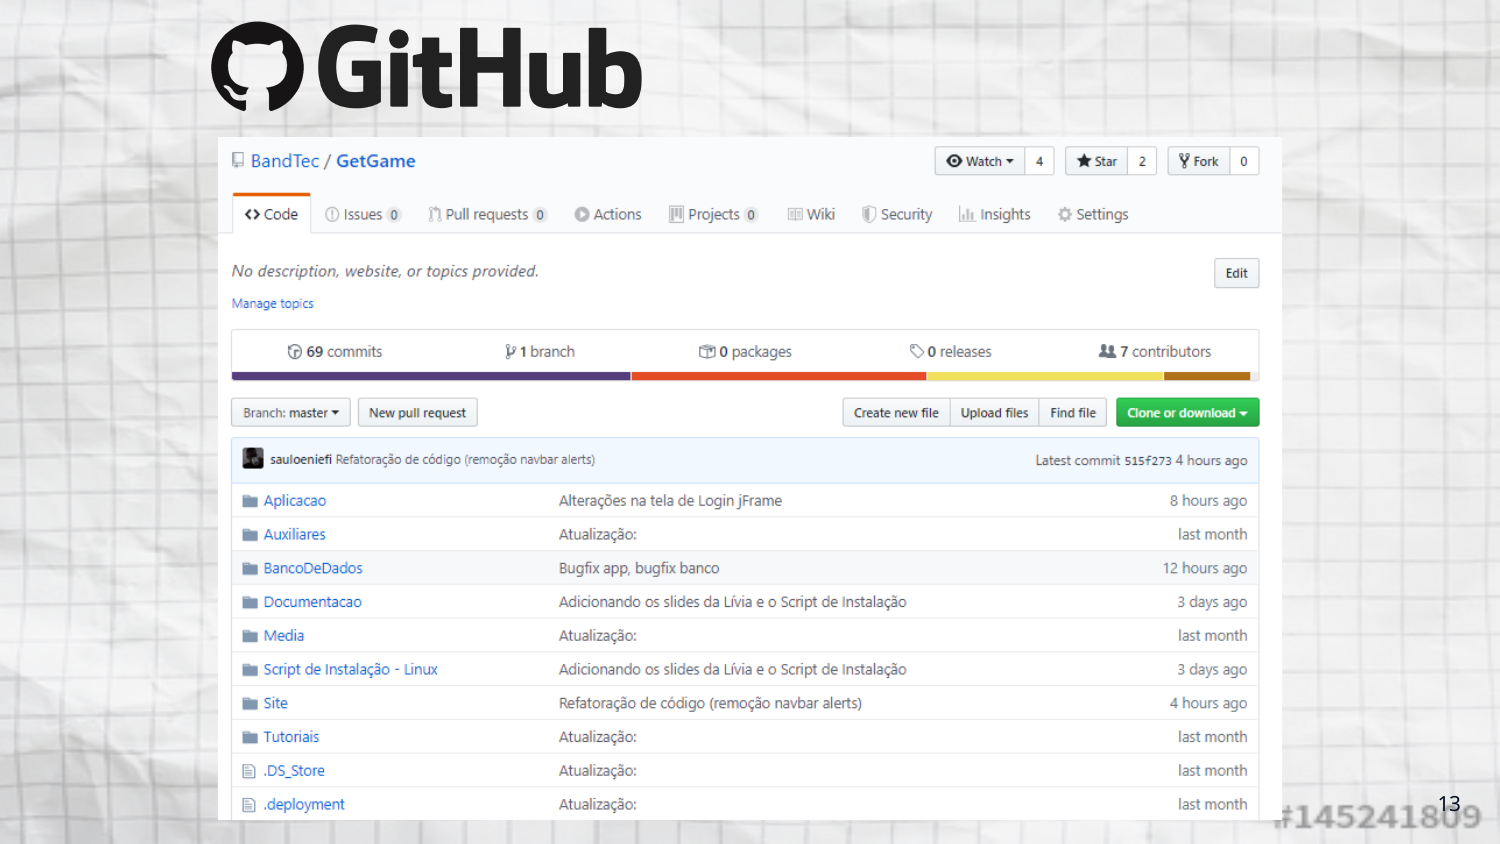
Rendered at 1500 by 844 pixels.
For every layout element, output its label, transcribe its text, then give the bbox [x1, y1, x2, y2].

picture [196, 5, 642, 129]
slide_number 13 [1421, 776, 1461, 820]
picture [217, 136, 1283, 820]
